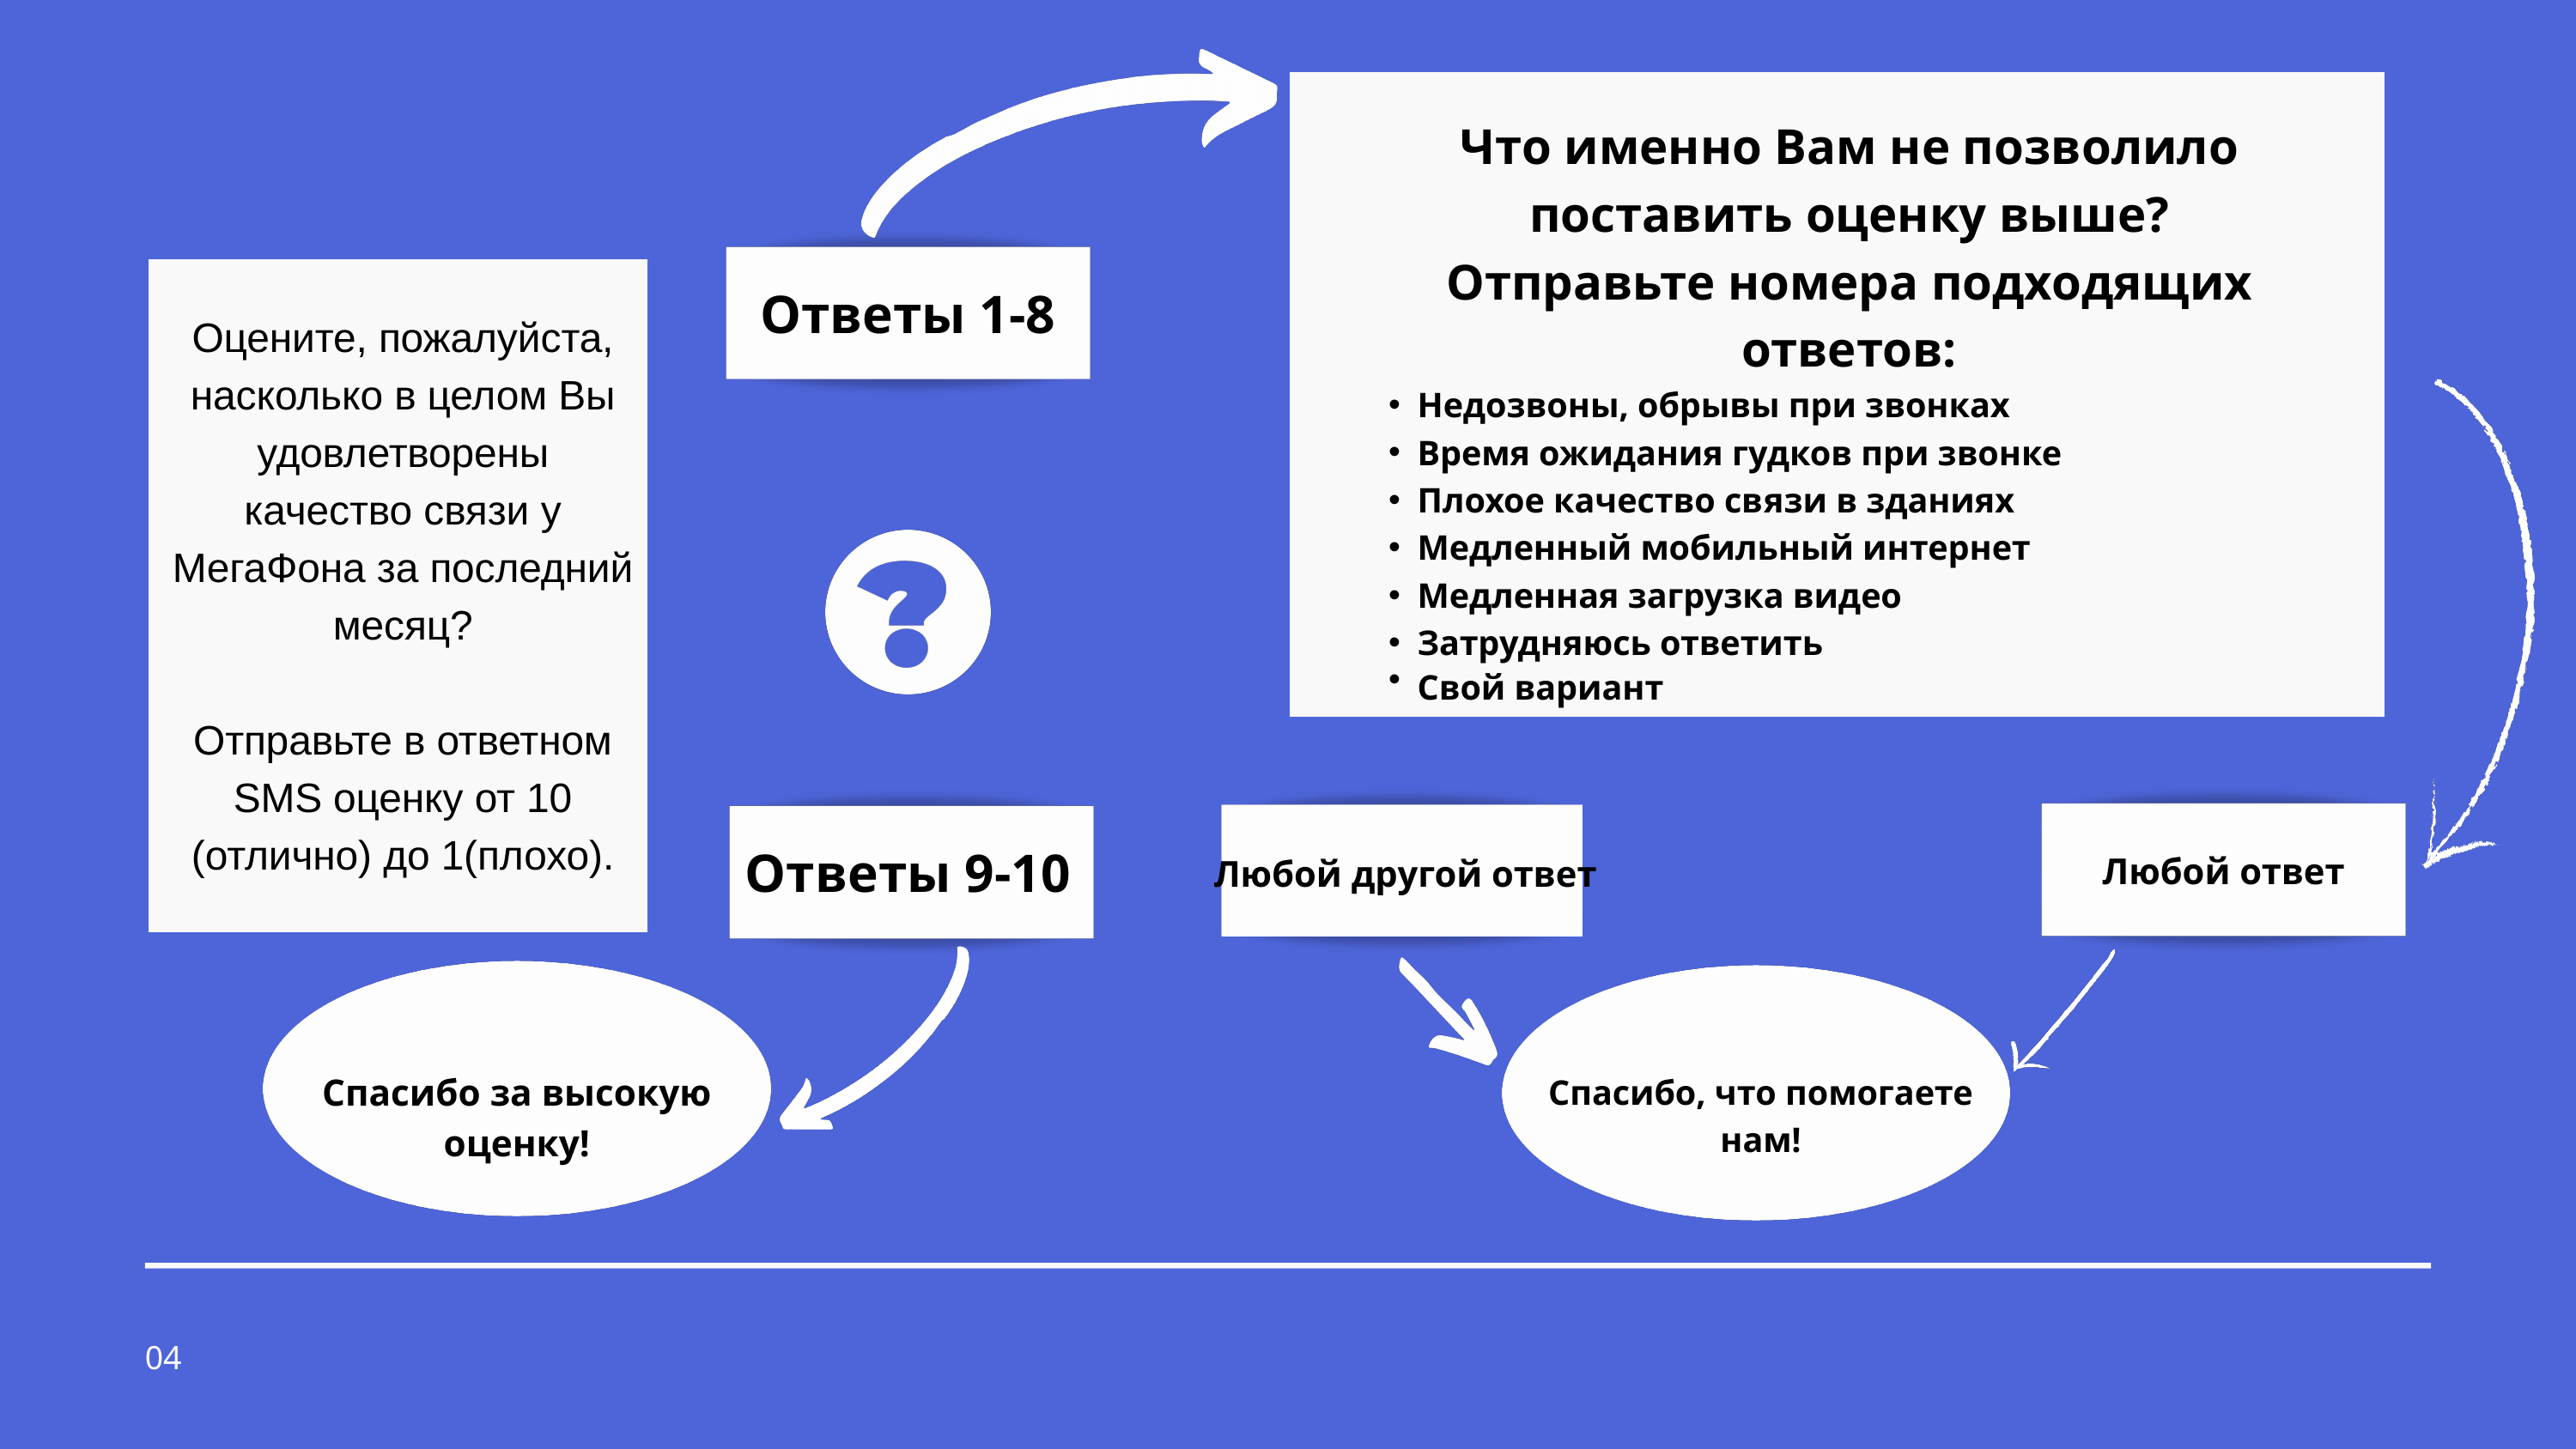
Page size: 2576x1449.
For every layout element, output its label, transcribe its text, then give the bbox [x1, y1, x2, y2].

text_box [144, 1263, 2432, 1269]
picture [1211, 369, 2576, 1221]
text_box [148, 259, 648, 932]
picture [262, 771, 1103, 1216]
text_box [1289, 71, 2385, 718]
picture [716, 10, 1287, 414]
text_box 04 [144, 1331, 464, 1377]
picture [825, 530, 991, 695]
